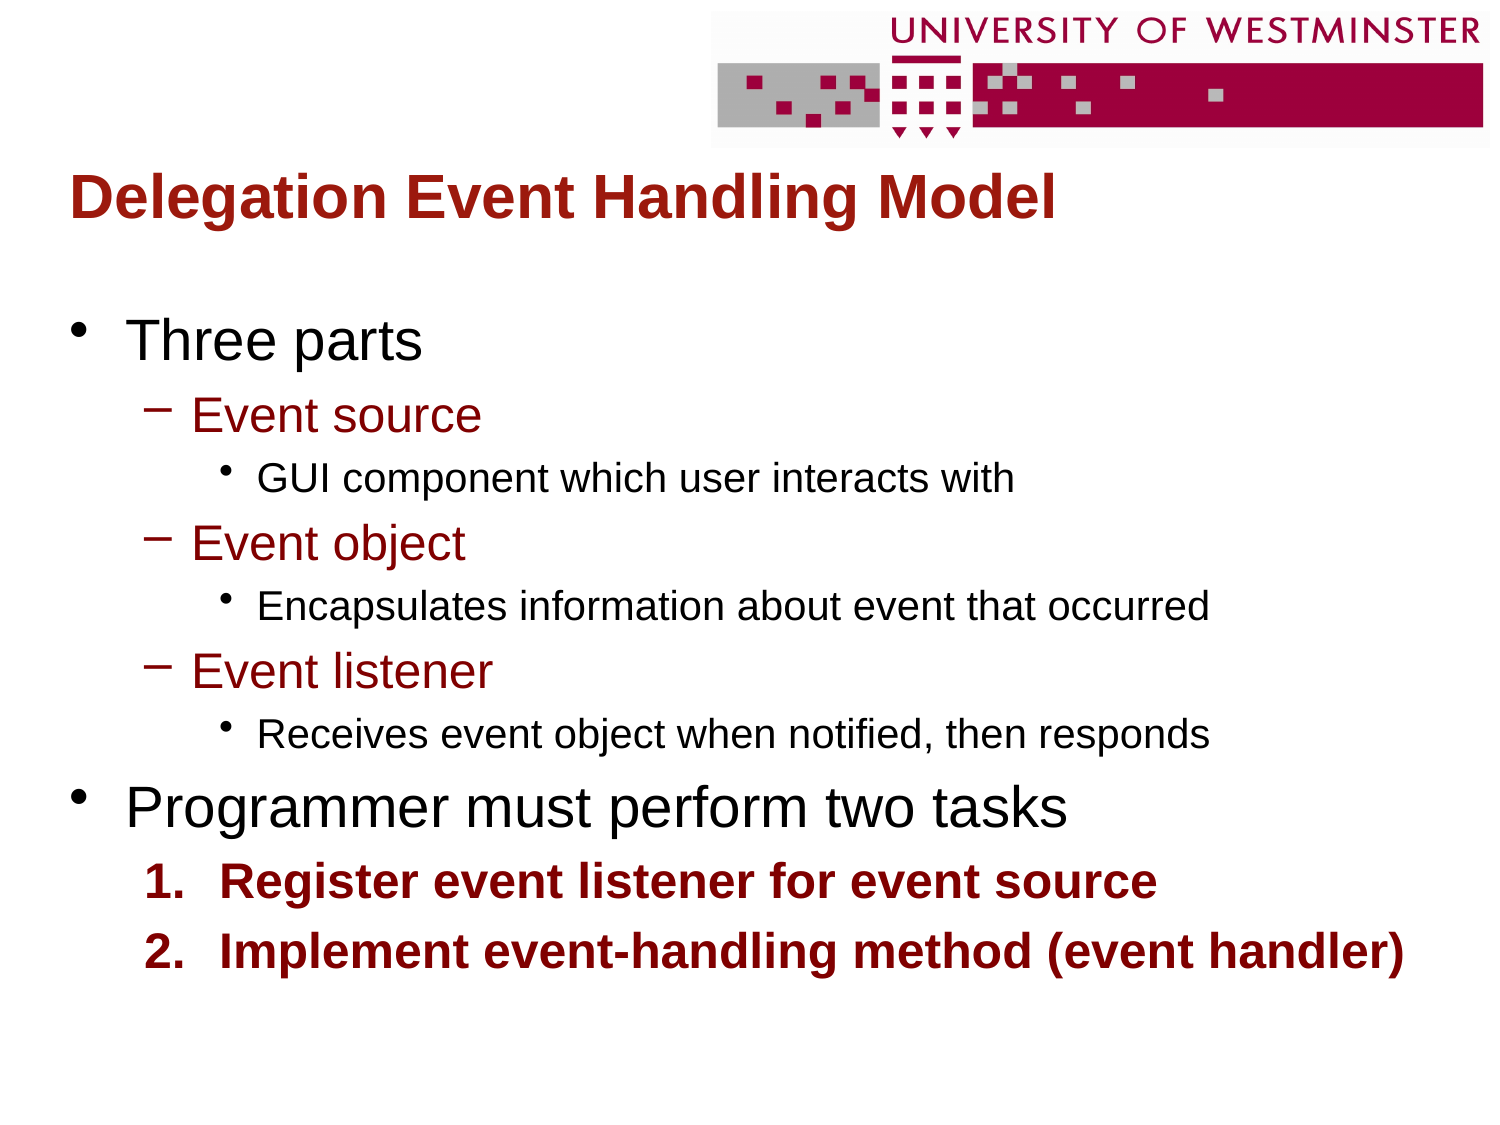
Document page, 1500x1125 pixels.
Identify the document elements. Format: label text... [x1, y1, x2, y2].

picture [711, 11, 1490, 148]
list Three parts Event source GUI component which user interacts with Event object Encapsulates information about event that occurred Event listener Receives event object when notified, then responds Programmer must perform two tasks Register event listener for event source Implement event-handling method (event handler) [53, 294, 1448, 1012]
title Delegation Event Handling Model [53, 148, 1448, 257]
